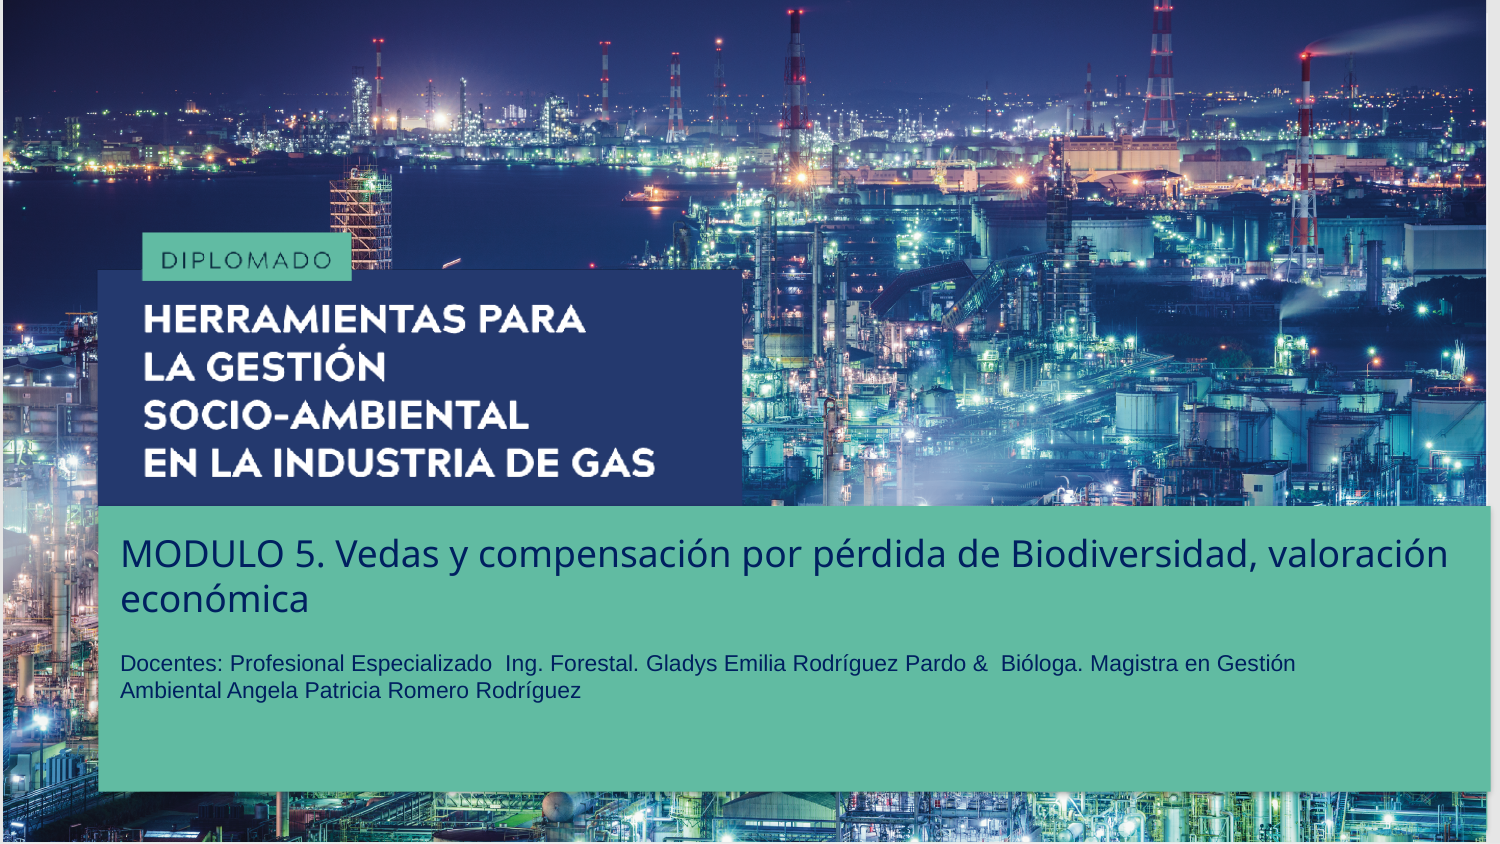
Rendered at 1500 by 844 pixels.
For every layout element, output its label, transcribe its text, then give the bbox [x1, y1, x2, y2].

picture [1463, 831, 1487, 842]
title MODULO 5. Vedas y compensación por pérdida de Biodiversidad, valoración económica [111, 527, 1472, 624]
picture [0, 0, 1487, 842]
subtitle Docentes: Profesional Especializado Ing. Forestal. Gladys Emilia Rodríguez Pardo & Bióloga. Magistra en Gestión Ambiental Angela Patricia Romero Rodríguez [111, 640, 1388, 773]
